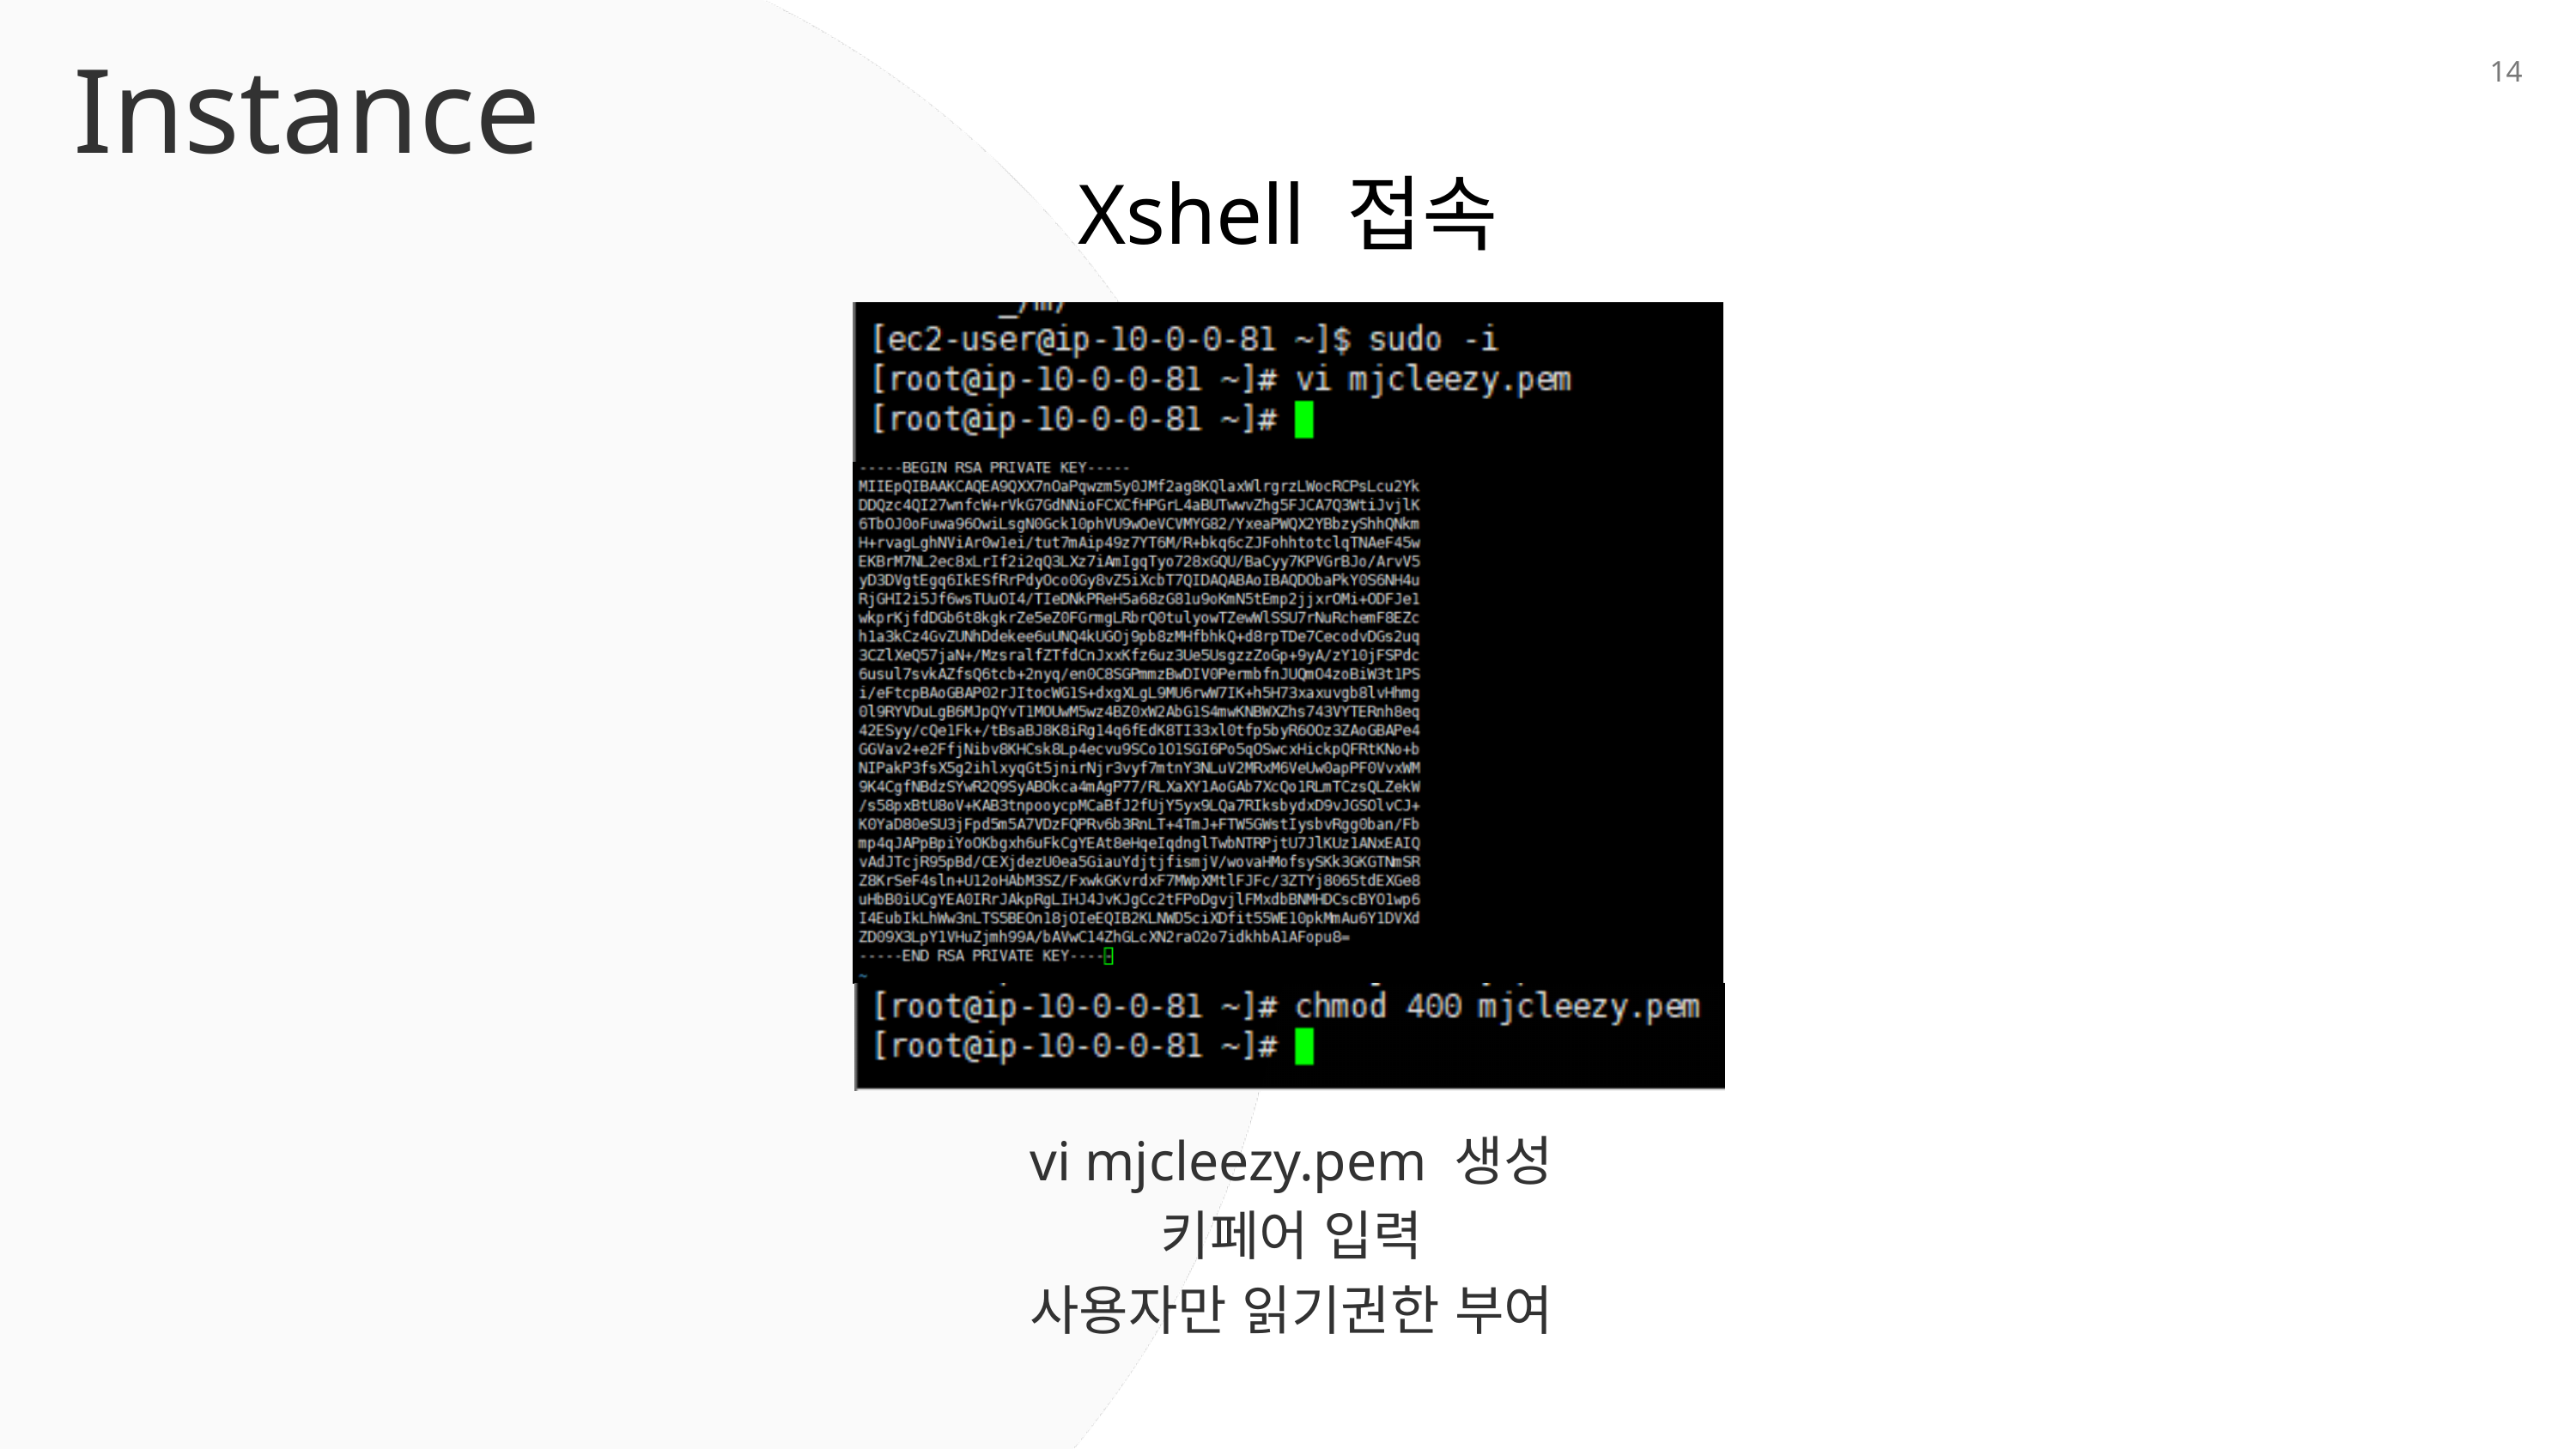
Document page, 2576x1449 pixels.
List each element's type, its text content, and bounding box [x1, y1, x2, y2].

text_box vi mjcleezy.pem 생성 키페어 입력 사용자만 읽기권한 부여 [1298, 1115, 1798, 1342]
picture [0, 0, 1725, 1449]
text_box 14 [2445, 52, 2523, 94]
text_box Xshell 접속 [1298, 166, 1859, 283]
